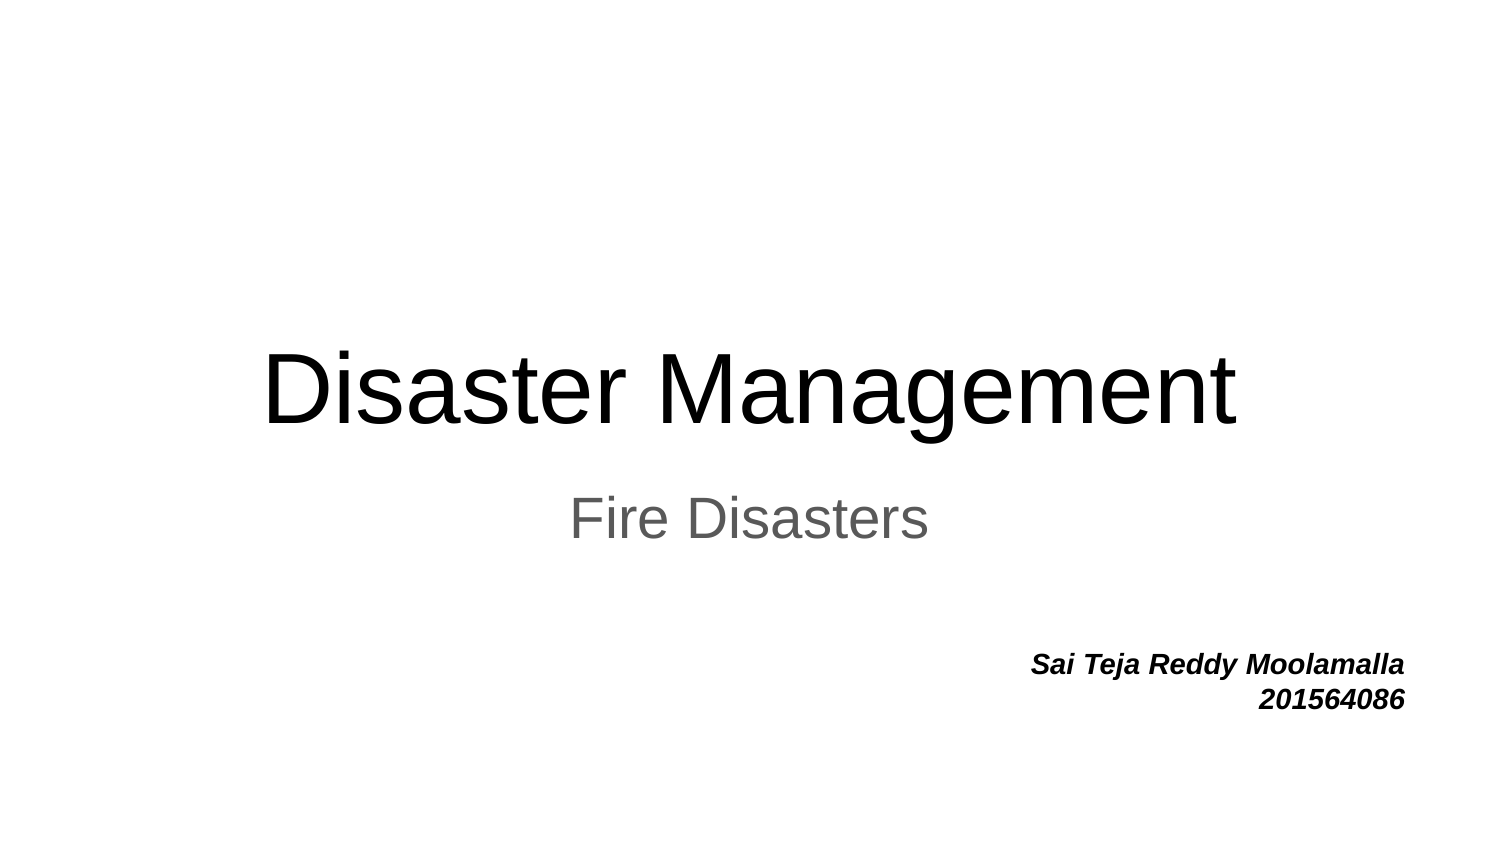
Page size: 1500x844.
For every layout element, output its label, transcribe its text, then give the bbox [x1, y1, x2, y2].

subtitle Fire Disasters [51, 464, 1449, 595]
text_box Sai Teja Reddy Moolamalla 201564086 [869, 630, 1421, 774]
title Disaster Management [51, 122, 1449, 459]
